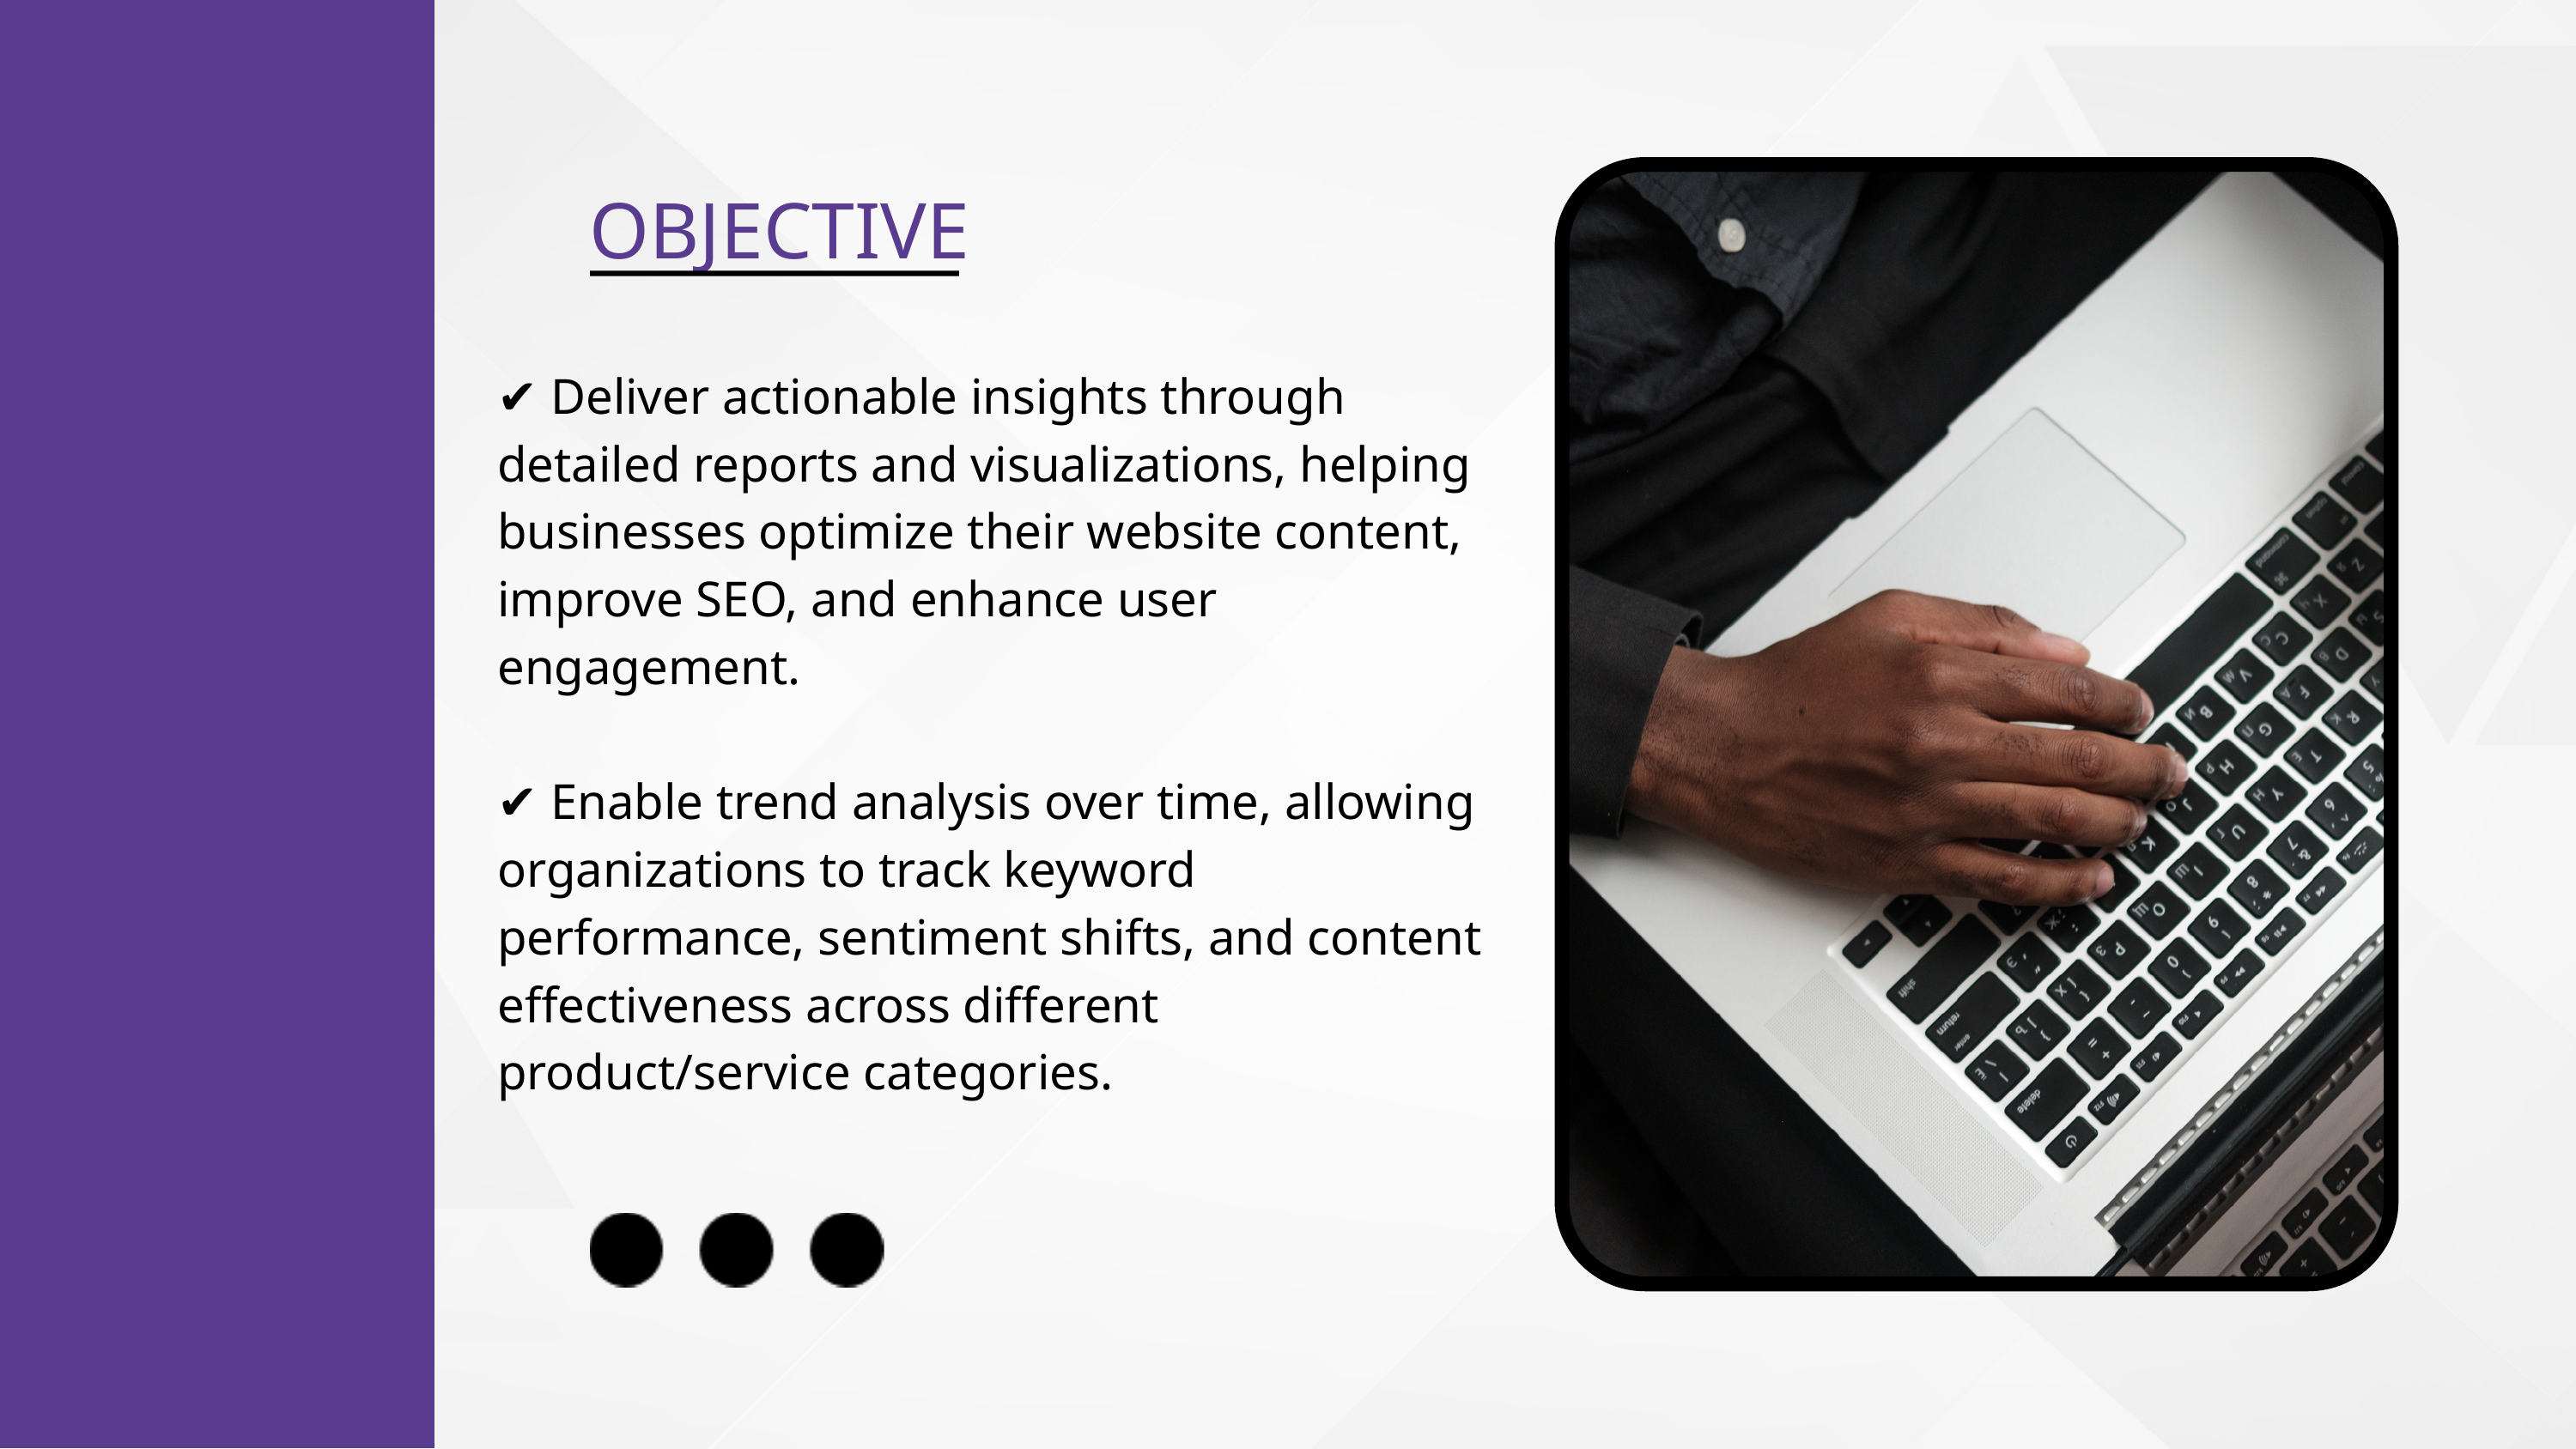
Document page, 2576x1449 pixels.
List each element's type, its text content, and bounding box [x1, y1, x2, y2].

text_box OBJECTIVE [589, 167, 1288, 275]
text_box [590, 1213, 884, 1288]
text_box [1554, 156, 2399, 1292]
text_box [0, 0, 435, 1449]
text_box [436, 0, 2576, 1449]
text_box ✔ Deliver actionable insights through detailed reports and visualizations, helping businesses optimize their website content, improve SEO, and enhance user engagement. ✔ Enable trend analysis over time, allowing organizations to track keyword performance, sentiment shifts, and content effectiveness across different product/service categories. [497, 355, 1500, 1167]
